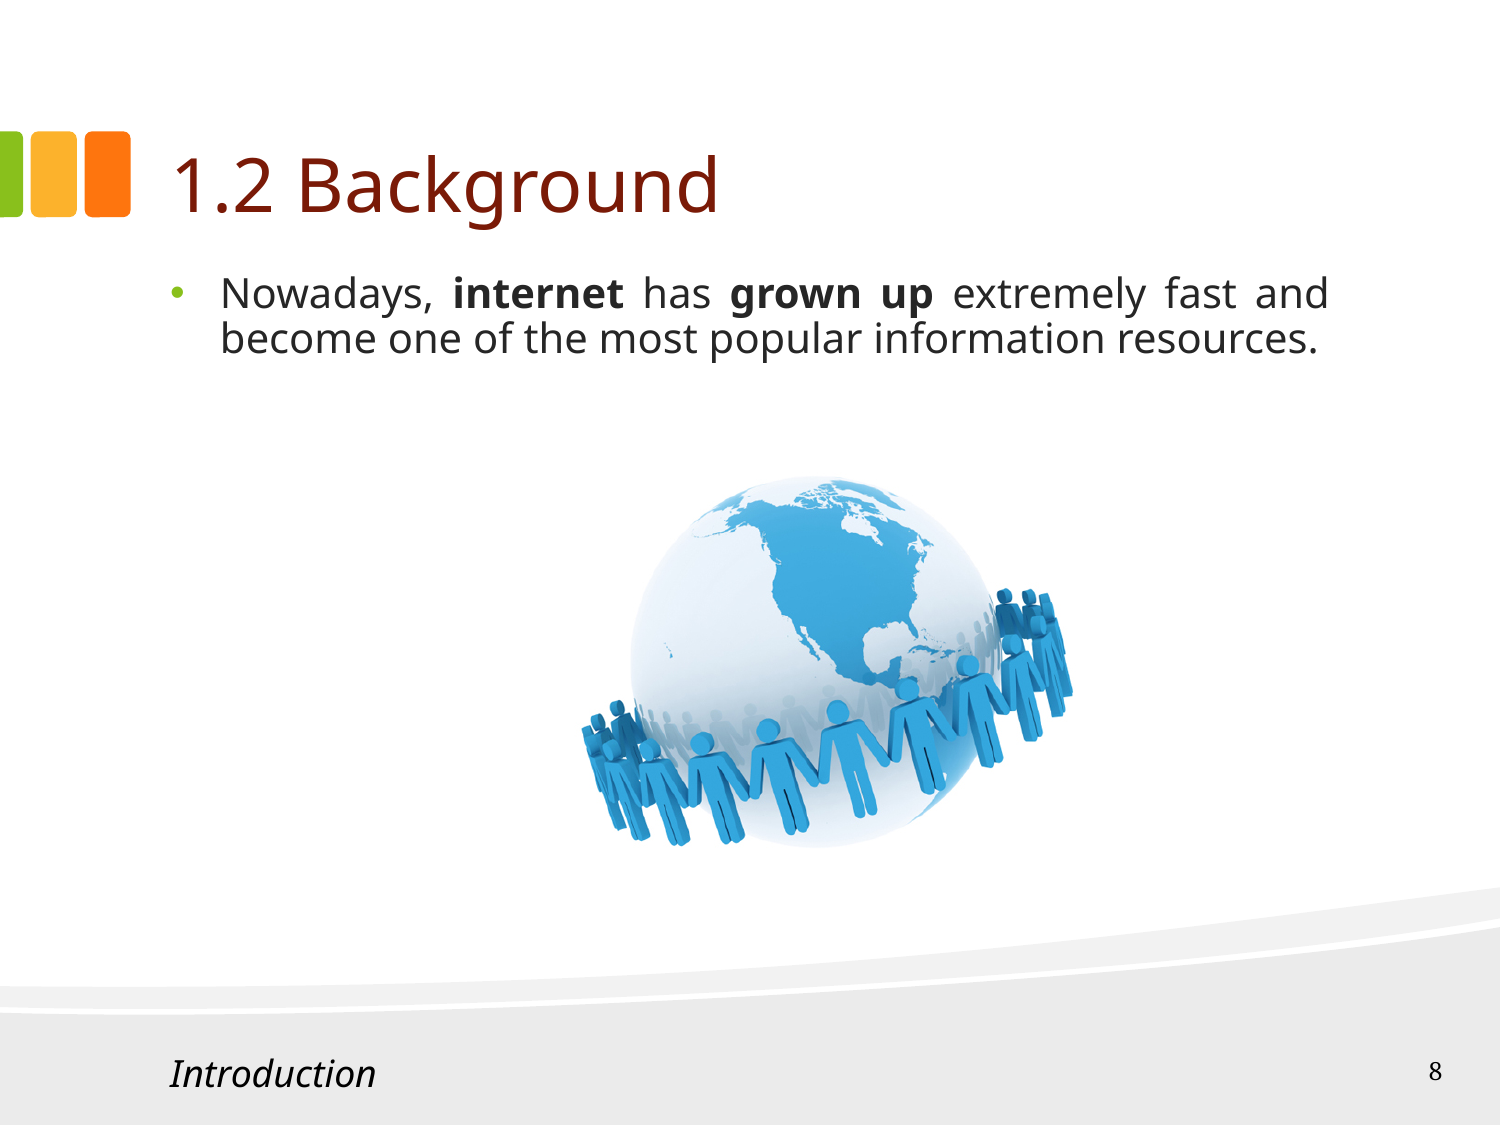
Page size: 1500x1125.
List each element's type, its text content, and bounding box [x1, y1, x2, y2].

picture [537, 449, 1122, 888]
slide_number 8 [1362, 1057, 1463, 1088]
title 1.2 Background [150, 24, 1350, 238]
footer Introduction [150, 1057, 1170, 1088]
list Nowadays, internet has grown up extremely fast and become one of the most popular information resources. [150, 262, 1350, 638]
